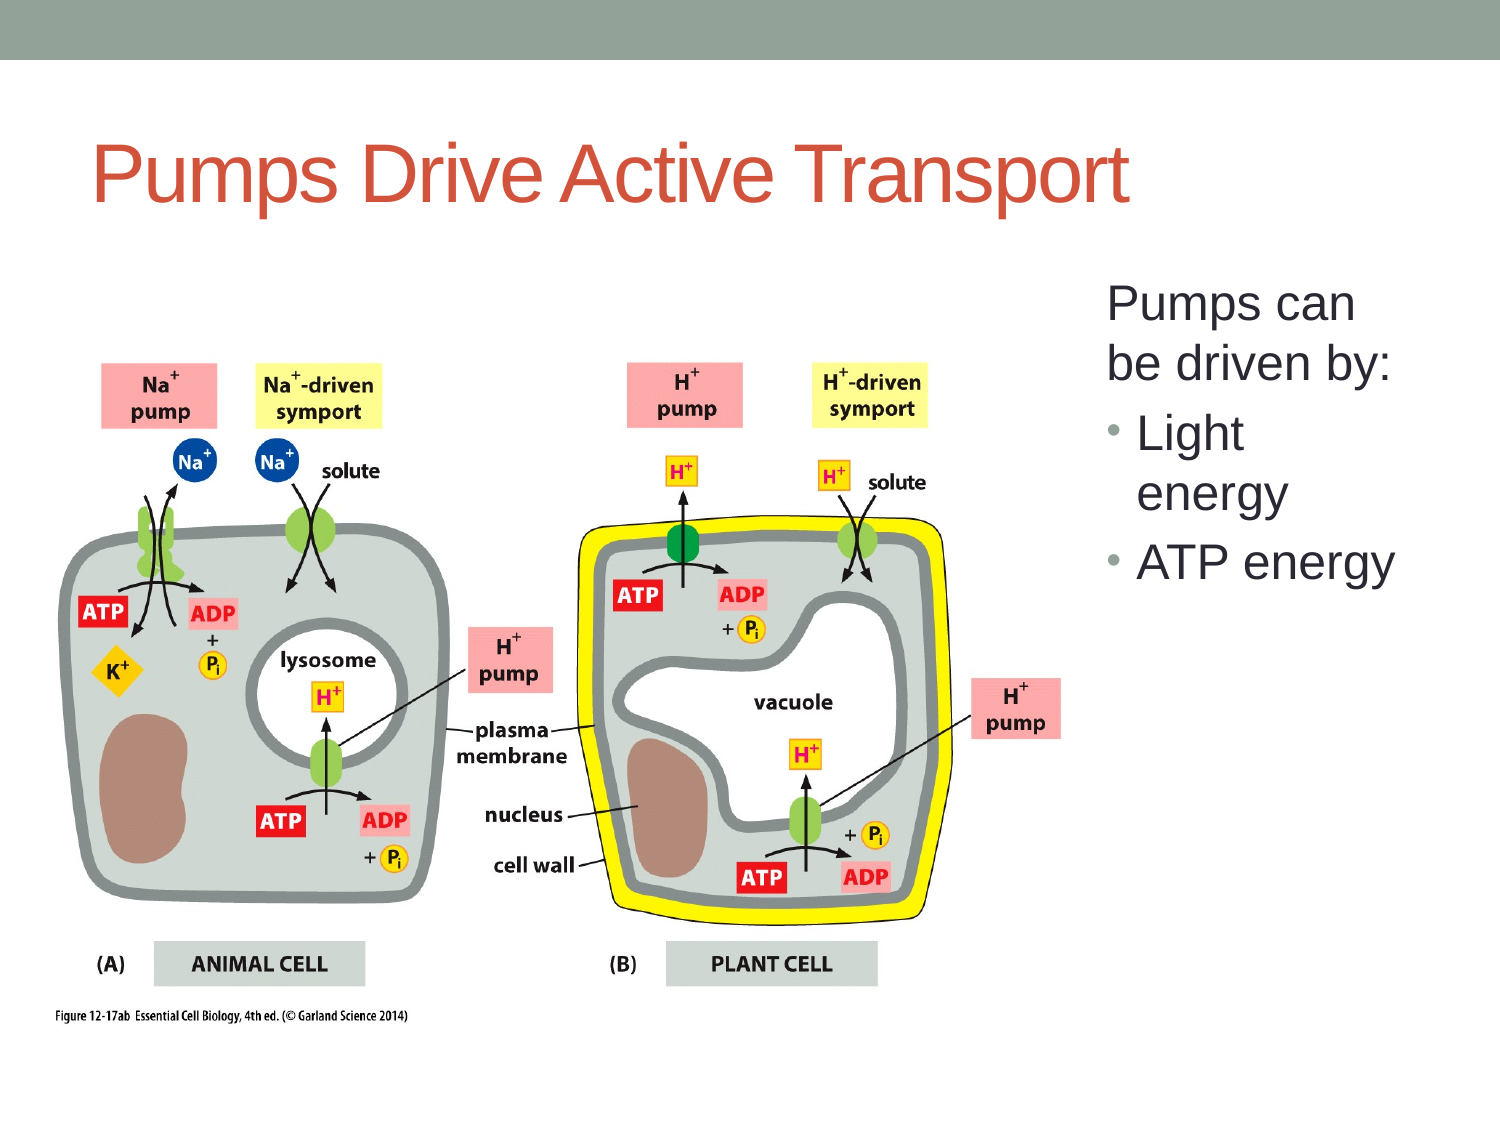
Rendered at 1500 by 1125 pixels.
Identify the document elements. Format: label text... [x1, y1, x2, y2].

picture [49, 353, 1067, 1026]
list Pumps can be driven by: Light energy ATP energy [1091, 262, 1425, 1063]
title Pumps Drive Active Transport [75, 87, 1425, 250]
